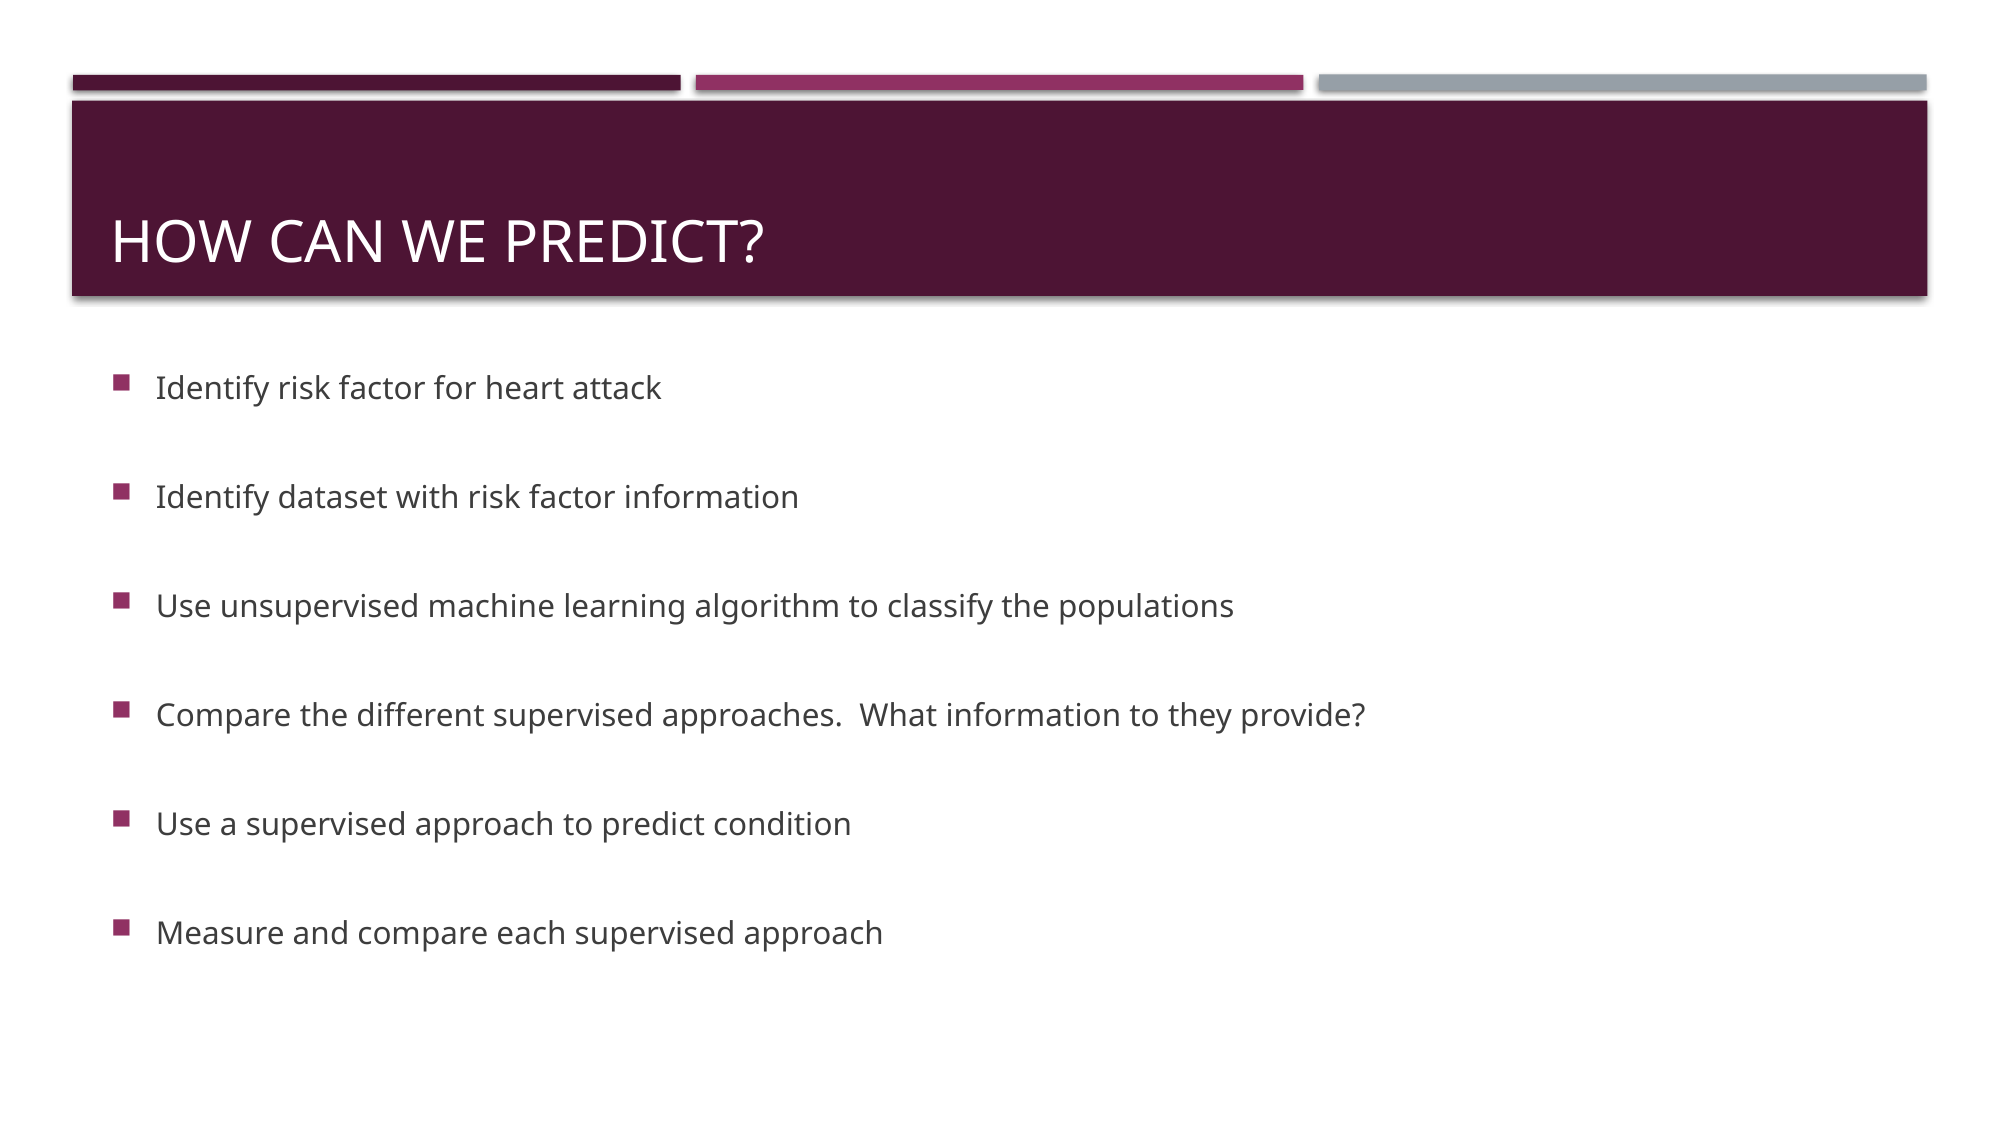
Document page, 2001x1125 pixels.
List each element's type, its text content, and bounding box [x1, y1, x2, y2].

title How can we predict? [95, 115, 1905, 282]
list Identify risk factor for heart attack Identify dataset with risk factor information Use unsupervised machine learning algorithm to classify the populations Compare the different supervised approaches. What information to they provide? Use a supervised approach to predict condition Measure and compare each supervised approach [95, 357, 1905, 962]
